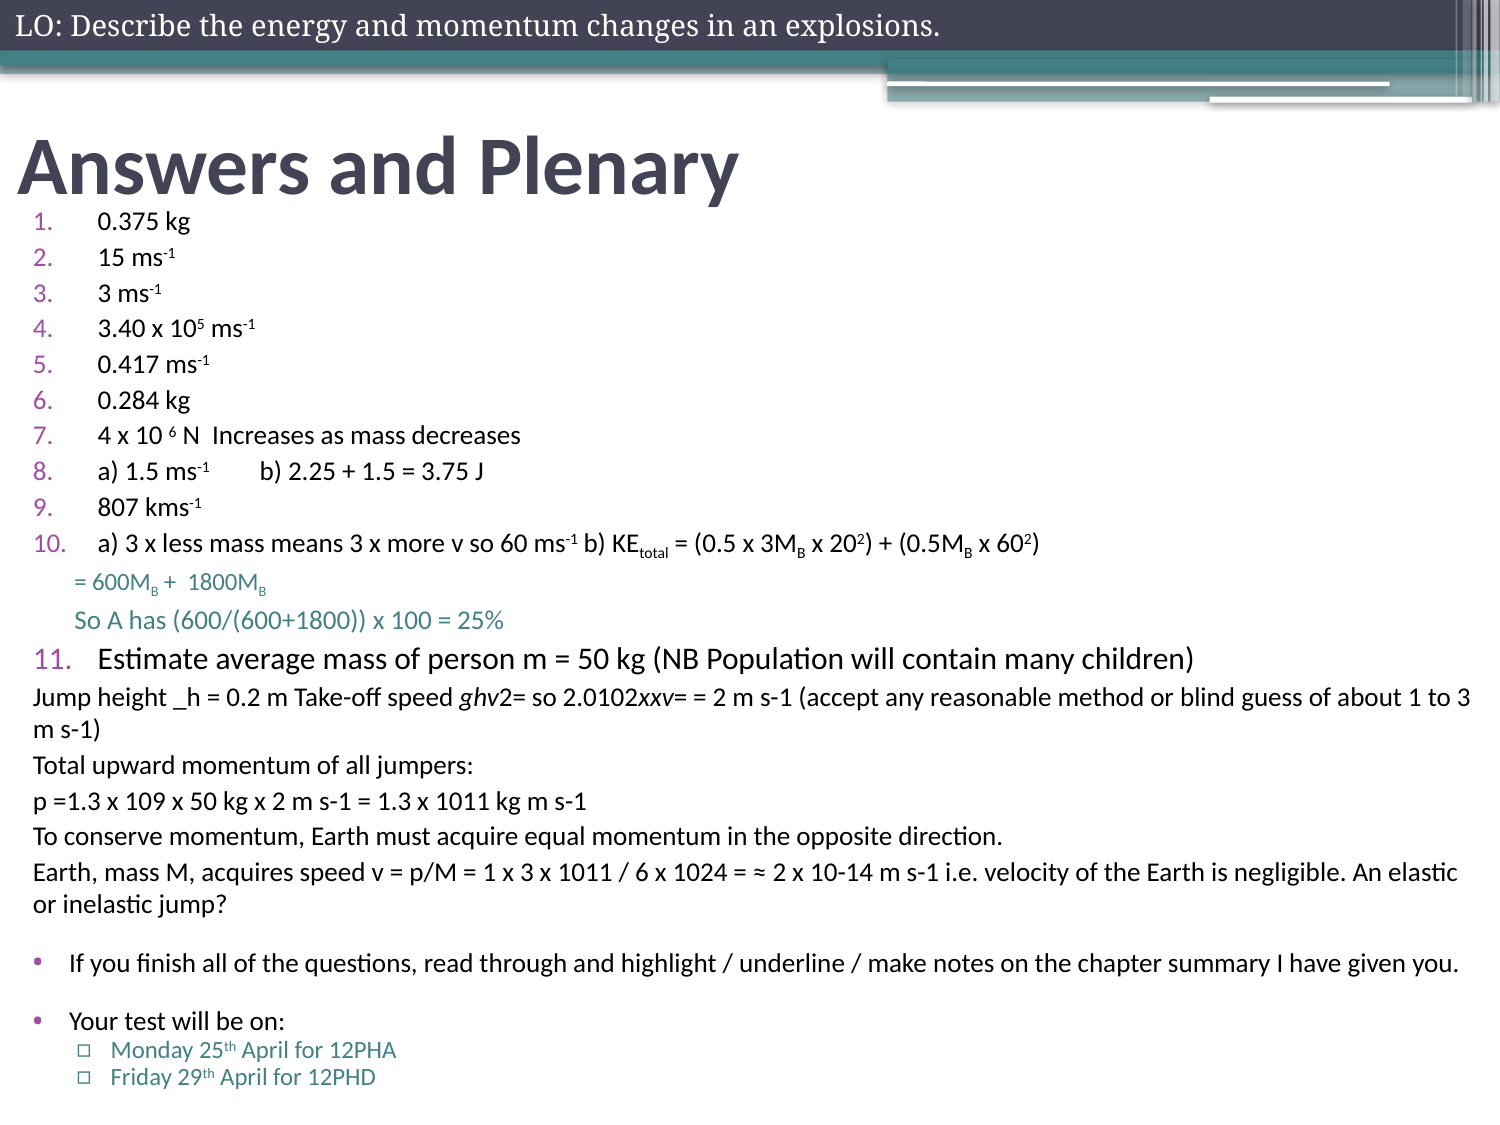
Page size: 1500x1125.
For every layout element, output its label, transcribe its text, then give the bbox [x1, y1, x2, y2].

text_box LO: Describe the energy and momentum changes in an explosions. [0, 0, 1495, 50]
list 0.375 kg 15 ms-1 3 ms-1 3.40 x 105 ms-1 0.417 ms-1 0.284 kg 4 x 10 6 N Increases as mass decreases a) 1.5 ms-1 b) 2.25 + 1.5 = 3.75 J 807 kms-1 a) 3 x less mass means 3 x more v so 60 ms-1 b) KEtotal = (0.5 x 3MB x 202) + (0.5MB x 602) = 600MB + 1800MB So A has (600/(600+1800)) x 100 = 25% Estimate average mass of person m = 50 kg (NB Population will contain many children) Jump height _h = 0.2 m Take-off speed ghv2= so 2.0102xxv= = 2 m s-1 (accept any reasonable method or blind guess of about 1 to 3 m s-1) Total upward momentum of all jumpers: p =1.3 x 109 x 50 kg x 2 m s-1 = 1.3 x 1011 kg m s-1 To conserve momentum, Earth must acquire equal momentum in the opposite direction. Earth, mass M, acquires speed v = p/M = 1 x 3 x 1011 / 6 x 1024 = ≈ 2 x 10-14 m s-1 i.e. velocity of the Earth is negligible. An elastic or inelastic jump? If you finish all of the questions, read through and highlight / underline / make notes on the chapter summary I have given you. Your test will be on: Monday 25th April for 12PHA Friday 29th April for 12PHD [2, 196, 1495, 1125]
title Answers and Plenary [2, 78, 1432, 196]
